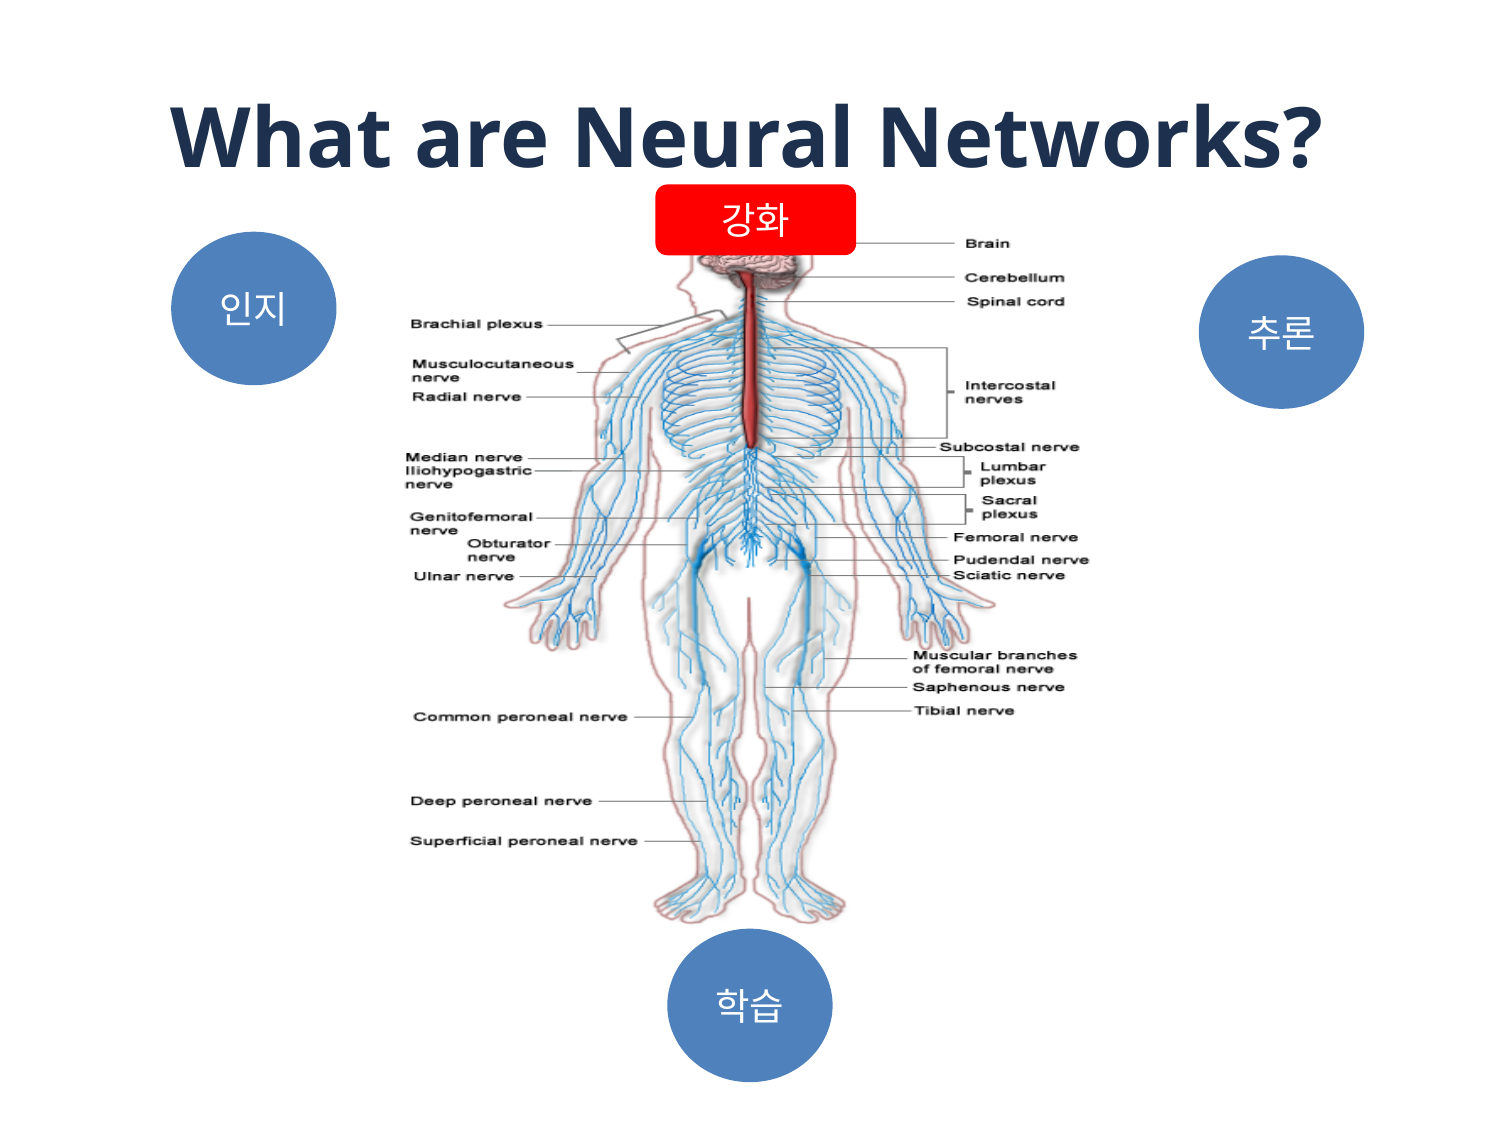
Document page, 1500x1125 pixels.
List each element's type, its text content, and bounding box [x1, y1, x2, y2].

title What are Neural Networks? [39, 86, 1456, 183]
text_box 추론 [1196, 253, 1367, 411]
text_box 학습 [665, 937, 835, 1085]
text_box 인지 [169, 229, 339, 388]
text_box 강화 [653, 182, 859, 214]
picture [395, 215, 1105, 929]
